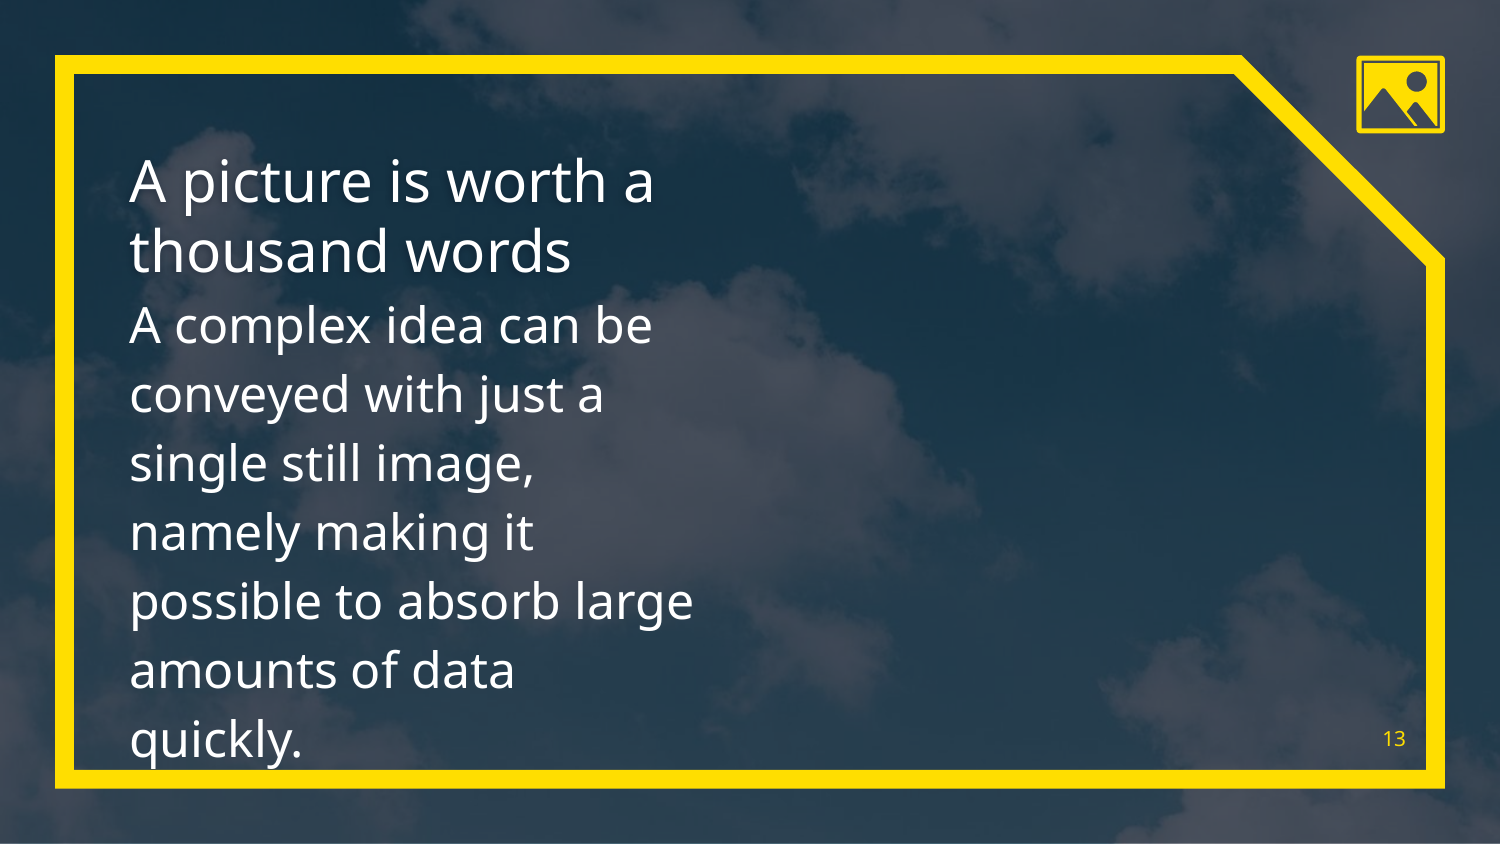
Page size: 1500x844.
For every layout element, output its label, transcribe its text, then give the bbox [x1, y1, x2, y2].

slide_number 13 [1366, 711, 1406, 755]
picture [0, 0, 1500, 844]
list A complex idea can be conveyed with just a single still image, namely making it possible to absorb large amounts of data quickly. [129, 284, 696, 669]
title A picture is worth a thousand words [129, 204, 696, 284]
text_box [1356, 55, 1446, 134]
